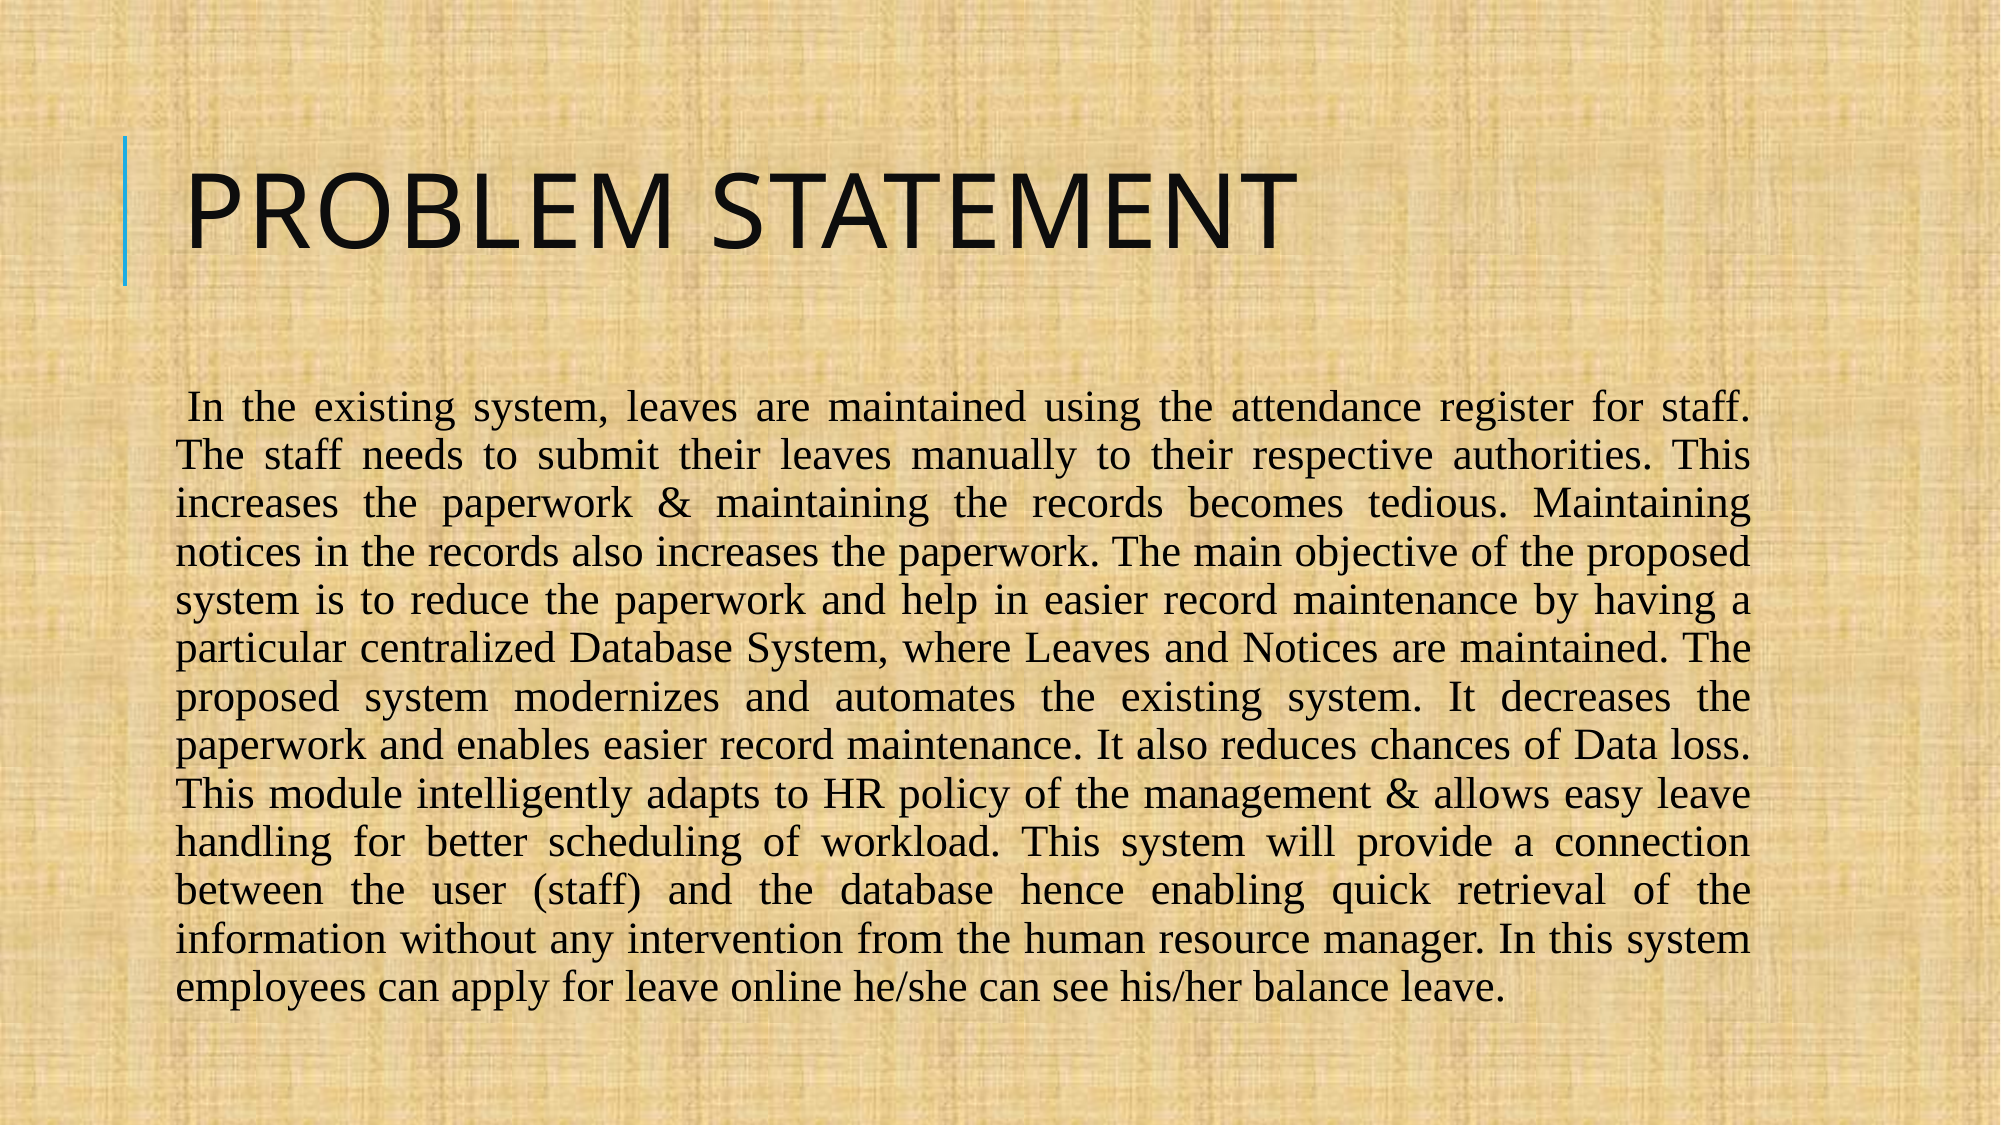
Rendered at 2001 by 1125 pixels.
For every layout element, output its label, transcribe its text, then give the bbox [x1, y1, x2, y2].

picture [0, 0, 2001, 1125]
title PROBLEM STATEMENT [168, 96, 1763, 342]
list In the existing system, leaves are maintained using the attendance register for staff. The staff needs to submit their leaves manually to their respective authorities. This increases the paperwork & maintaining the records becomes tedious. Maintaining notices in the records also increases the paperwork. The main objective of the proposed system is to reduce the paperwork and help in easier record maintenance by having a particular centralized Database System, where Leaves and Notices are maintained. The proposed system modernizes and automates the existing system. It decreases the paperwork and enables easier record maintenance. It also reduces chances of Data loss. This module intelligently adapts to HR policy of the management & allows easy leave handling for better scheduling of workload. This system will provide a connection between the user (staff) and the database hence enabling quick retrieval of the information without any intervention from the human resource manager. In this system employees can apply for leave online he/she can see his/her balance leave. [168, 375, 1763, 1035]
